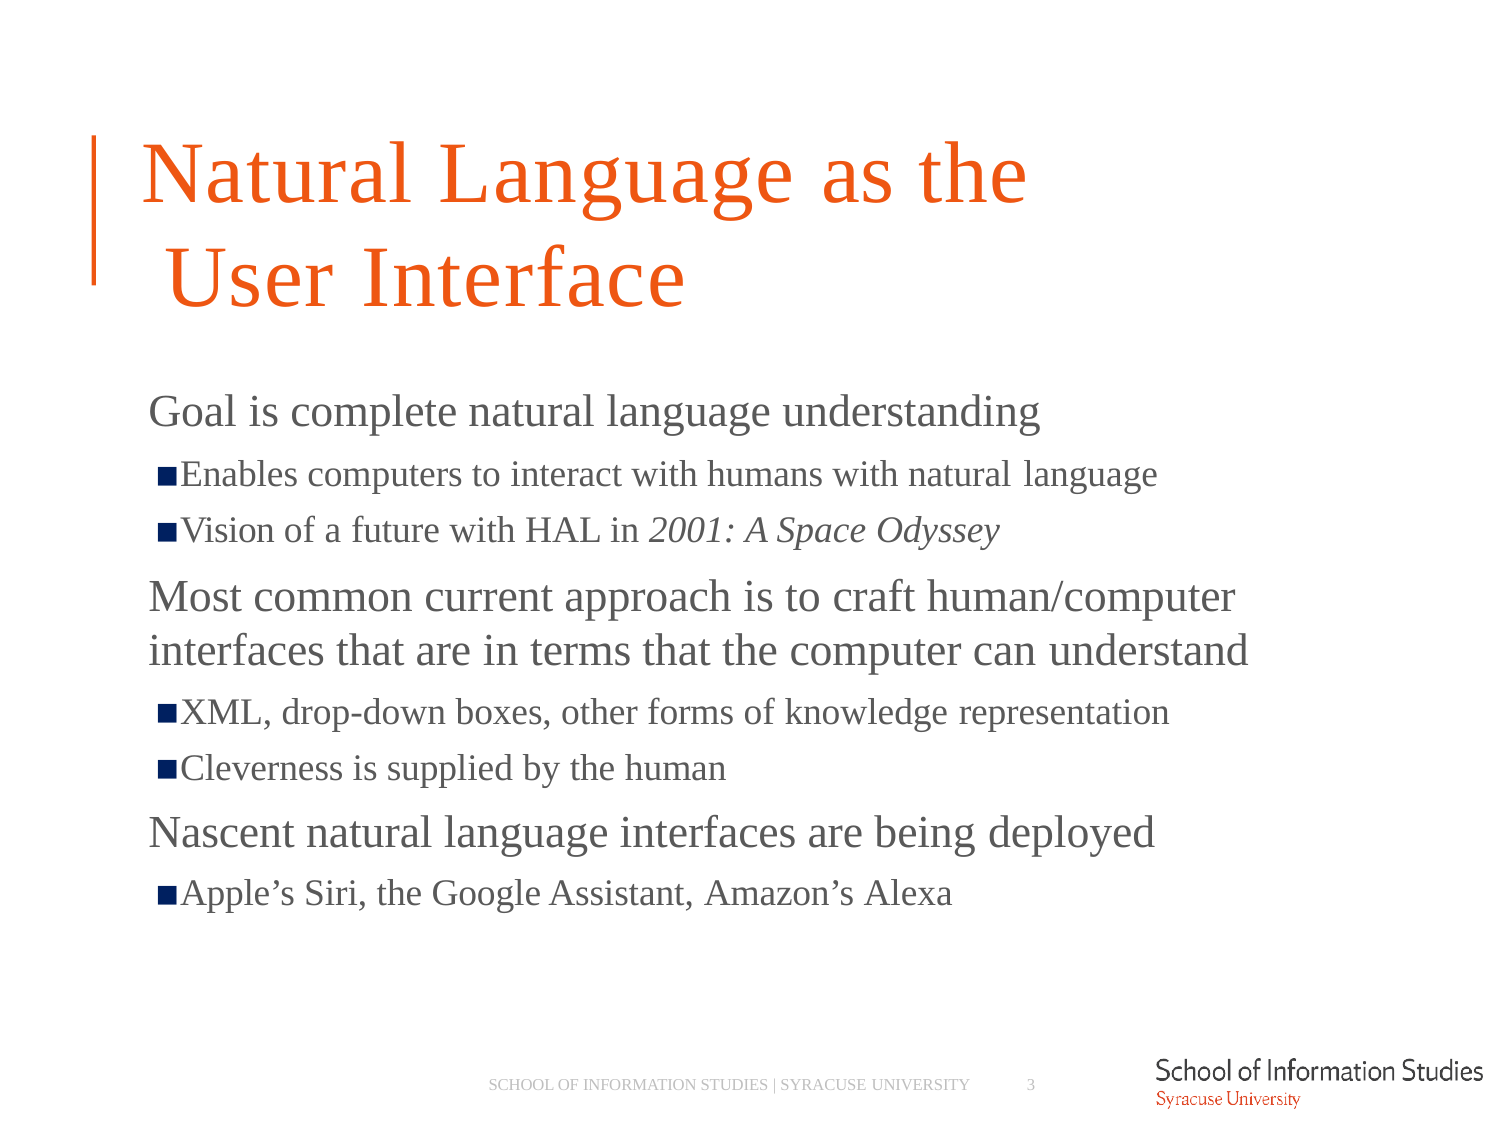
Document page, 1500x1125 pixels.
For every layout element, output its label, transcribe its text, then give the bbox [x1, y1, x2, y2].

text_box 3 [1020, 1073, 1050, 1094]
text_box Goal is complete natural language understanding Enables computers to interact with humans with natural language Vision of a future with HAL in 2001: A Space Odyssey Most common current approach is to craft human/computer interfaces that are in terms that the computer can understand XML, drop-down boxes, other forms of knowledge representation Cleverness is supplied by the human Nascent natural language interfaces are being deployed Apple’s Siri, the Google Assistant, Amazon’s Alexa [146, 361, 1257, 913]
title Natural Language as the User Interface [138, 109, 1042, 325]
footer SCHOOL OF INFORMATION STUDIES | SYRACUSE UNIVERSITY [486, 1073, 979, 1125]
picture [1156, 1058, 1483, 1109]
